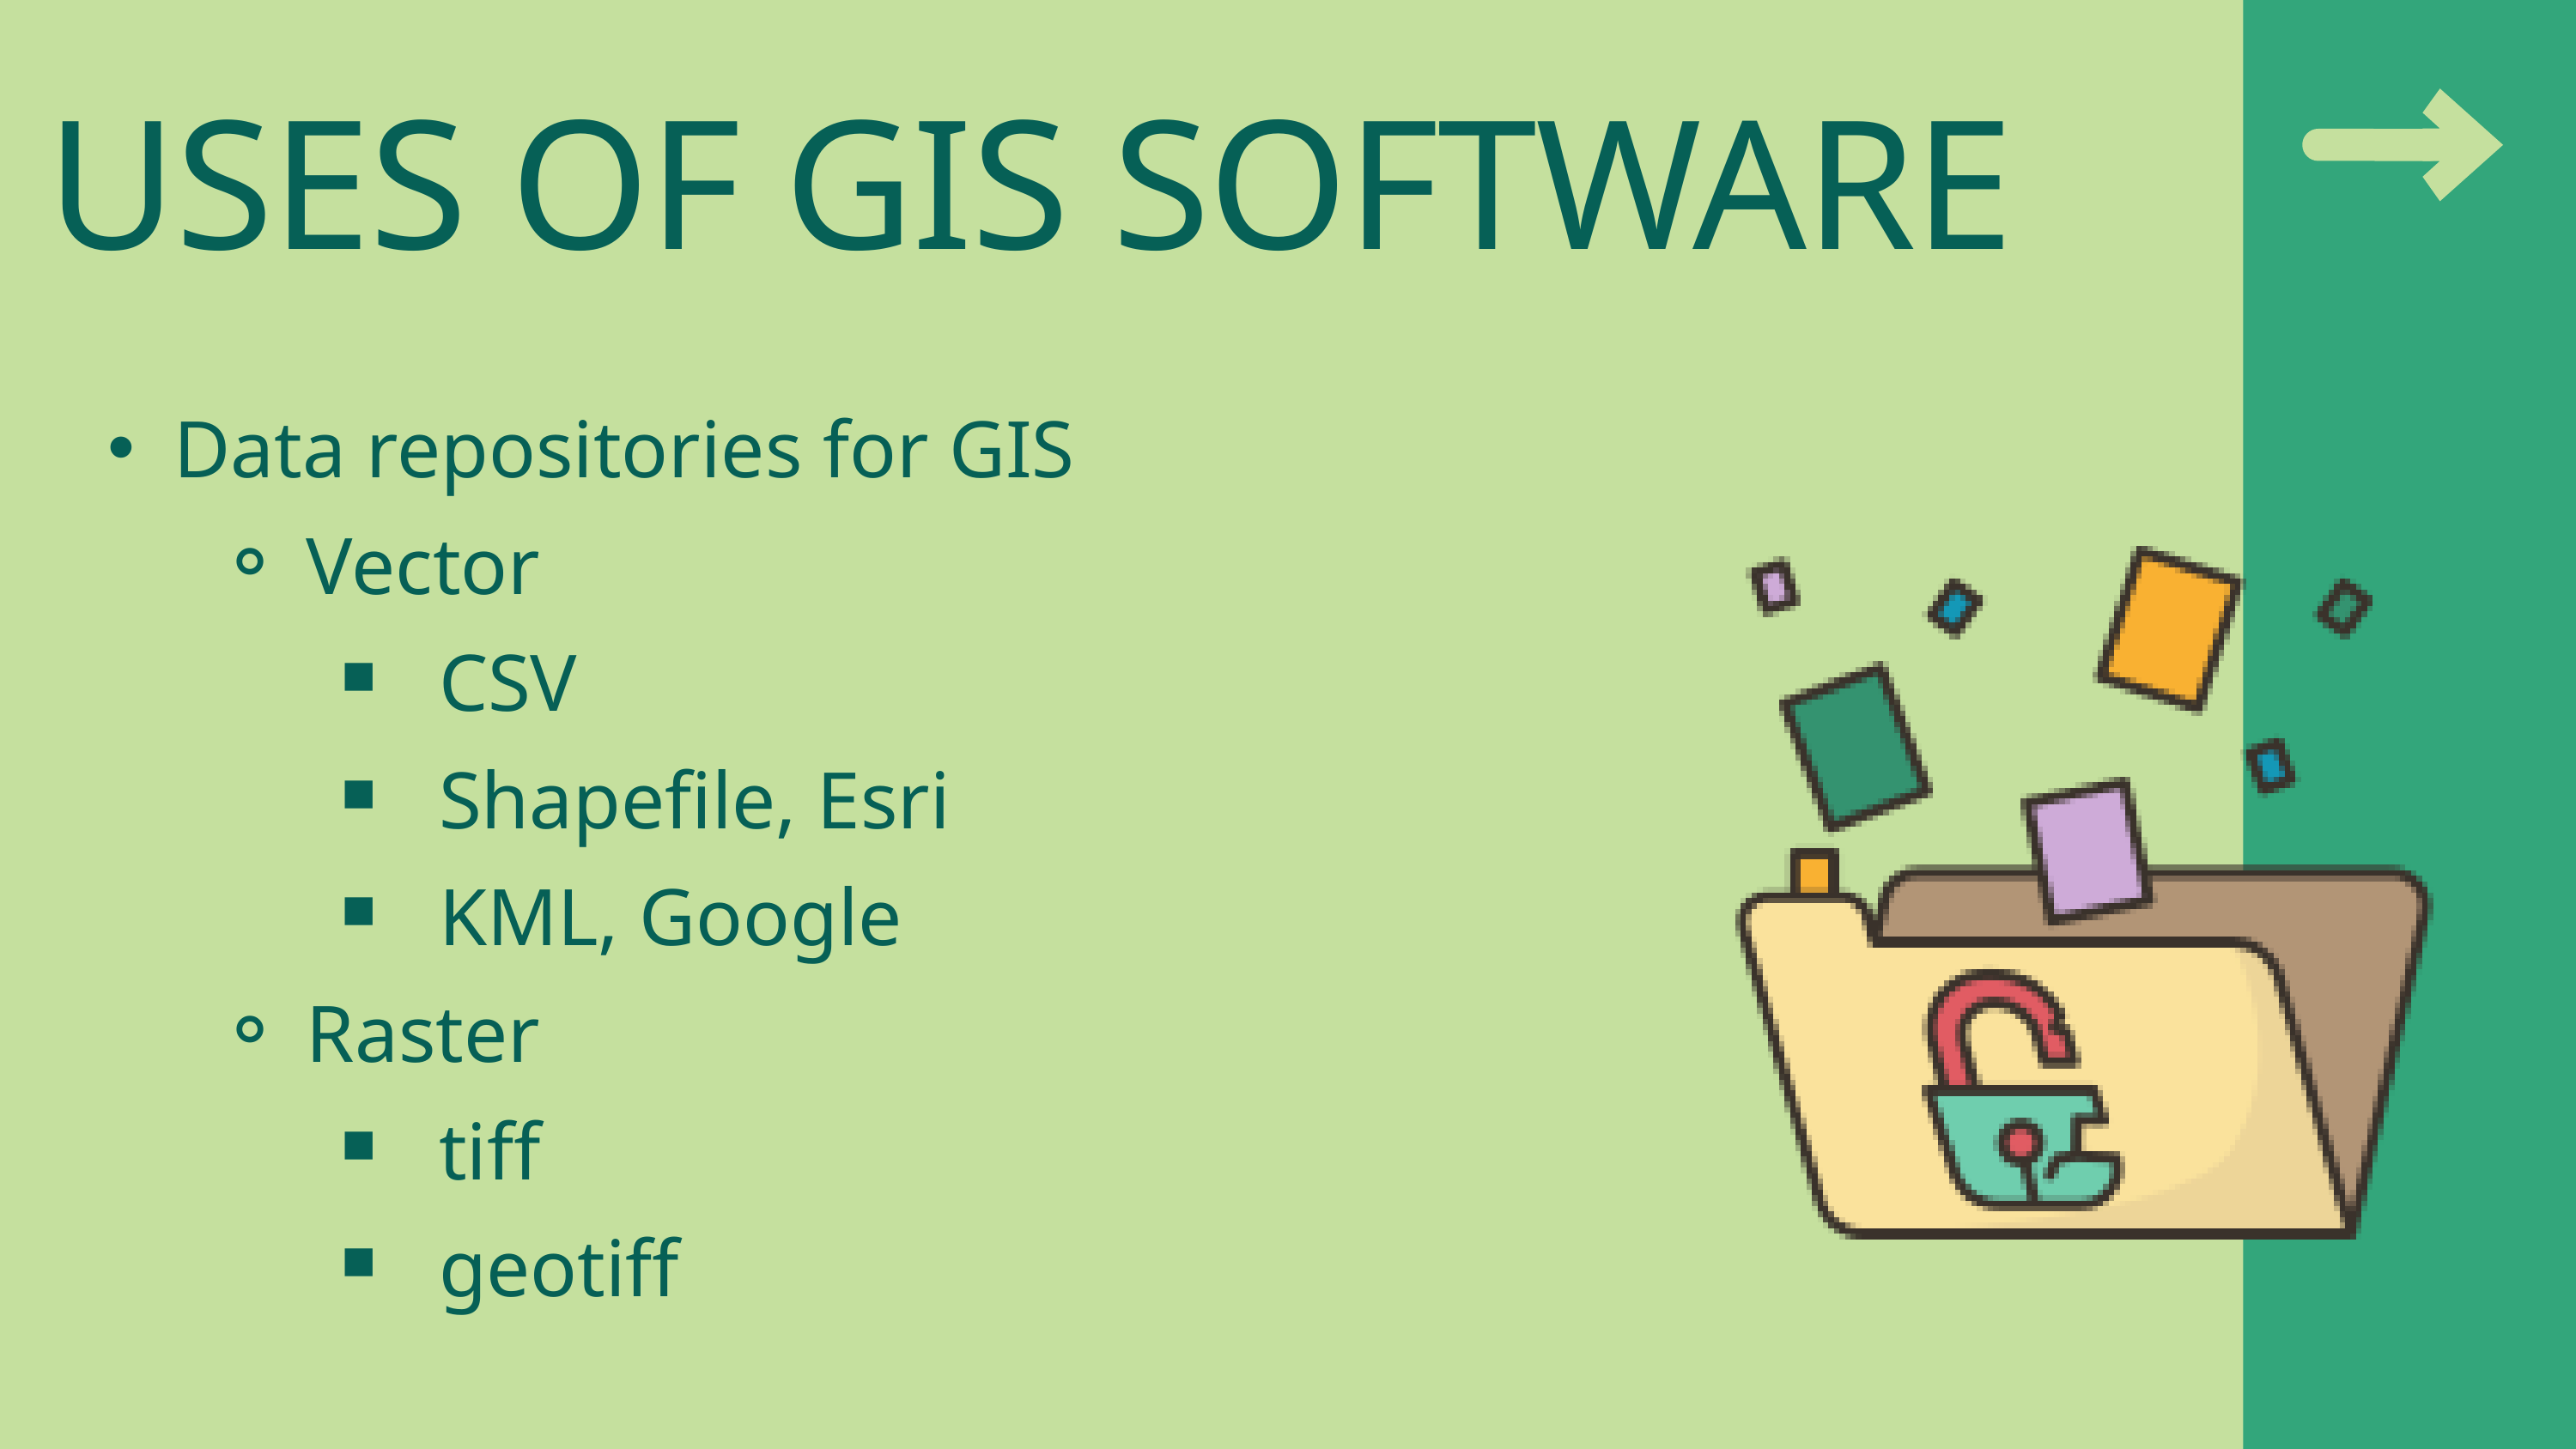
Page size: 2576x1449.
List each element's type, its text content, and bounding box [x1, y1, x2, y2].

text_box USES OF GIS SOFTWARE [0, 70, 2266, 285]
text_box Data repositories for GIS Vector CSV Shapefile, Esri KML, Google Raster tiff geotiff [40, 376, 2140, 1313]
picture [1735, 546, 2433, 1240]
text_box [2243, 0, 2576, 1449]
